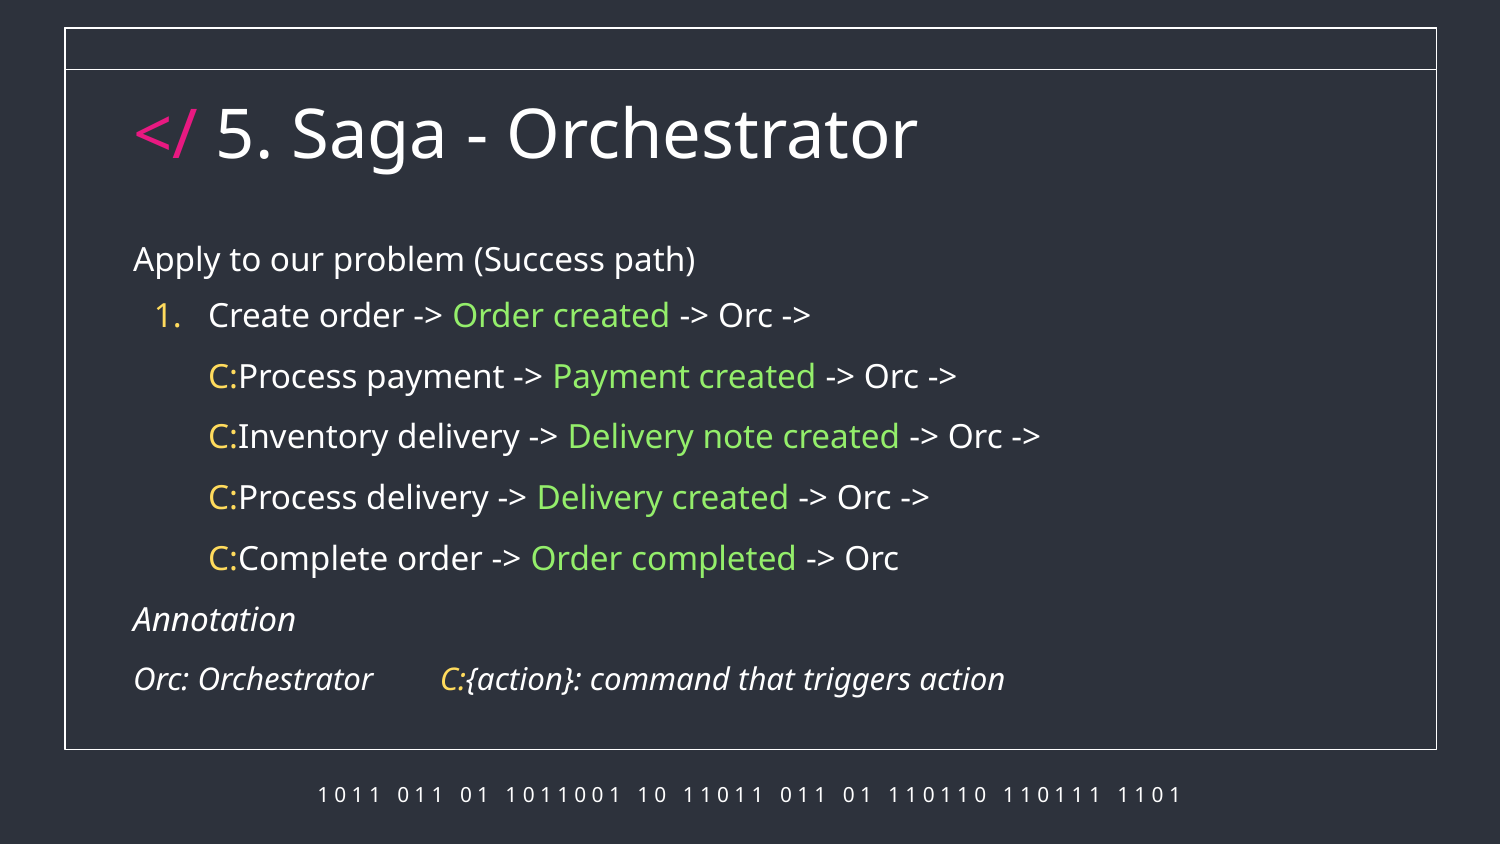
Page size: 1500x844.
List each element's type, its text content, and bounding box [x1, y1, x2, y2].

title </ 5. Saga - Orchestrator [118, 75, 1382, 170]
list Apply to our problem (Success path) Create order -> Order created -> Orc -> C:Process payment -> Payment created -> Orc -> C:Inventory delivery -> Delivery note created -> Orc -> C:Process delivery -> Delivery created -> Orc -> C:Complete order -> Order completed -> Orc Annotation Orc: Orchestrator C:{action}: command that triggers action [118, 222, 1382, 632]
